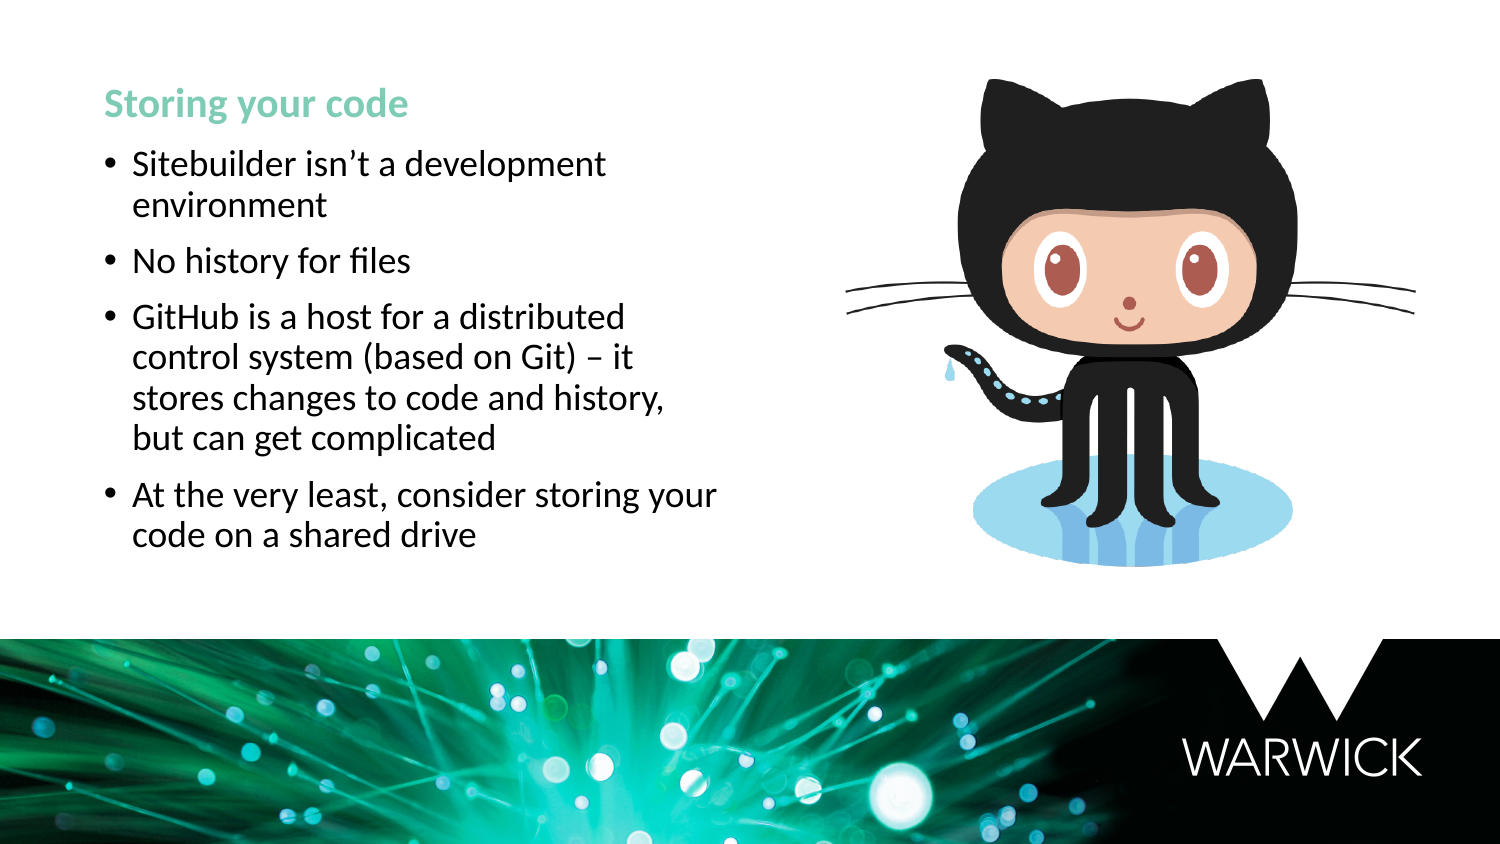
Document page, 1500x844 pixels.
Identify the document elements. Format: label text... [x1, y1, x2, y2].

list Storing your code [89, 74, 640, 137]
picture [0, 0, 1500, 844]
text_box Sitebuilder isn’t a development environment No history for files GitHub is a host for a distributed control system (based on Git) – it stores changes to code and history, but can get complicated At the very least, consider storing your code on a shared drive [89, 137, 734, 618]
